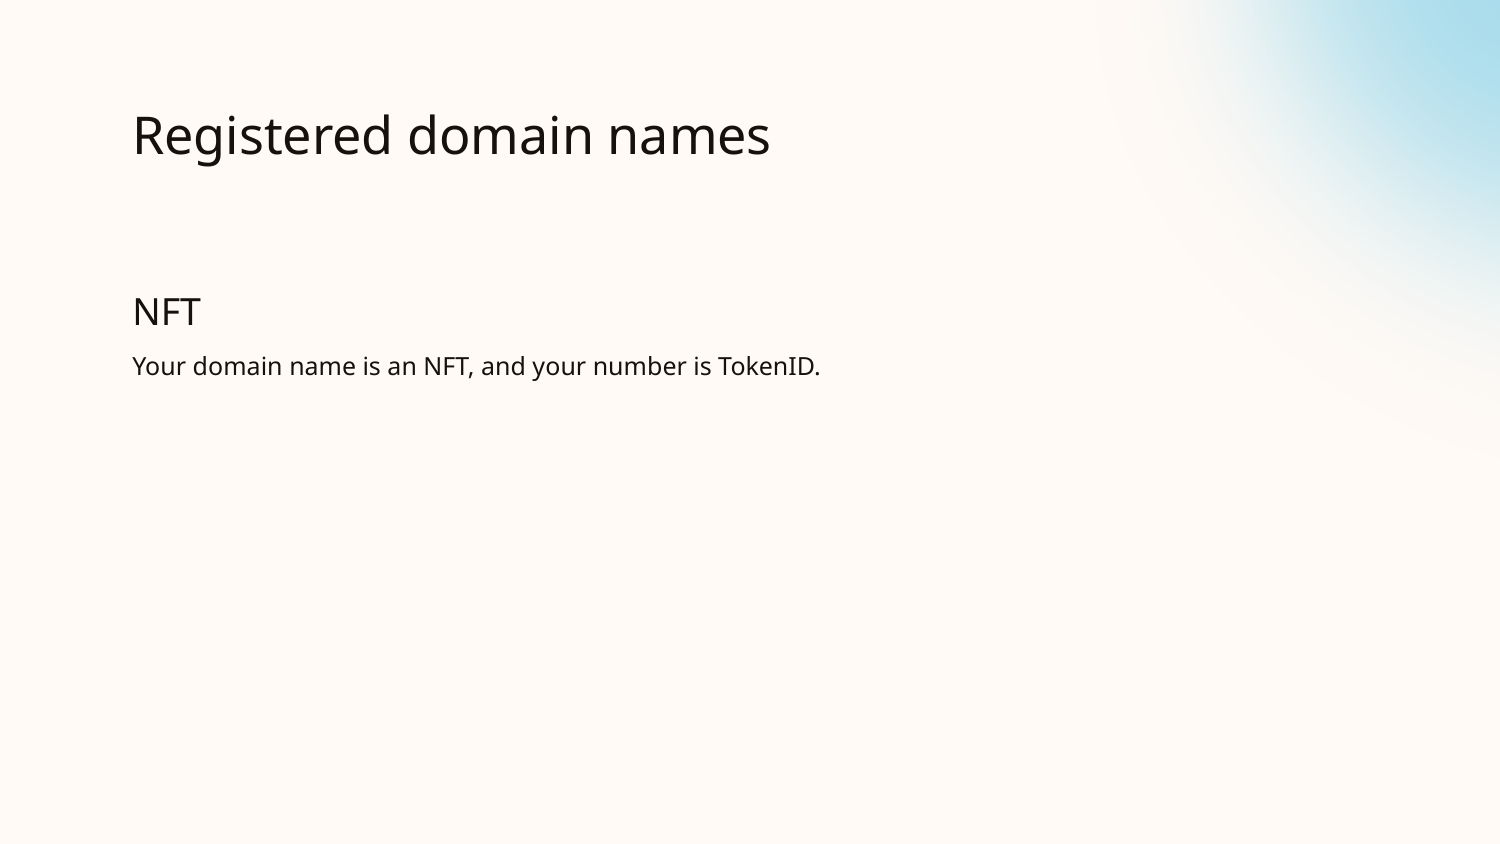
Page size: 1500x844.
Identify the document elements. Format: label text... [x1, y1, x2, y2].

title Registered domain names [117, 87, 1383, 178]
subtitle NFT [117, 273, 1091, 349]
picture [749, 0, 1500, 756]
subtitle Your domain name is an NFT, and your number is TokenID. [117, 349, 1091, 454]
